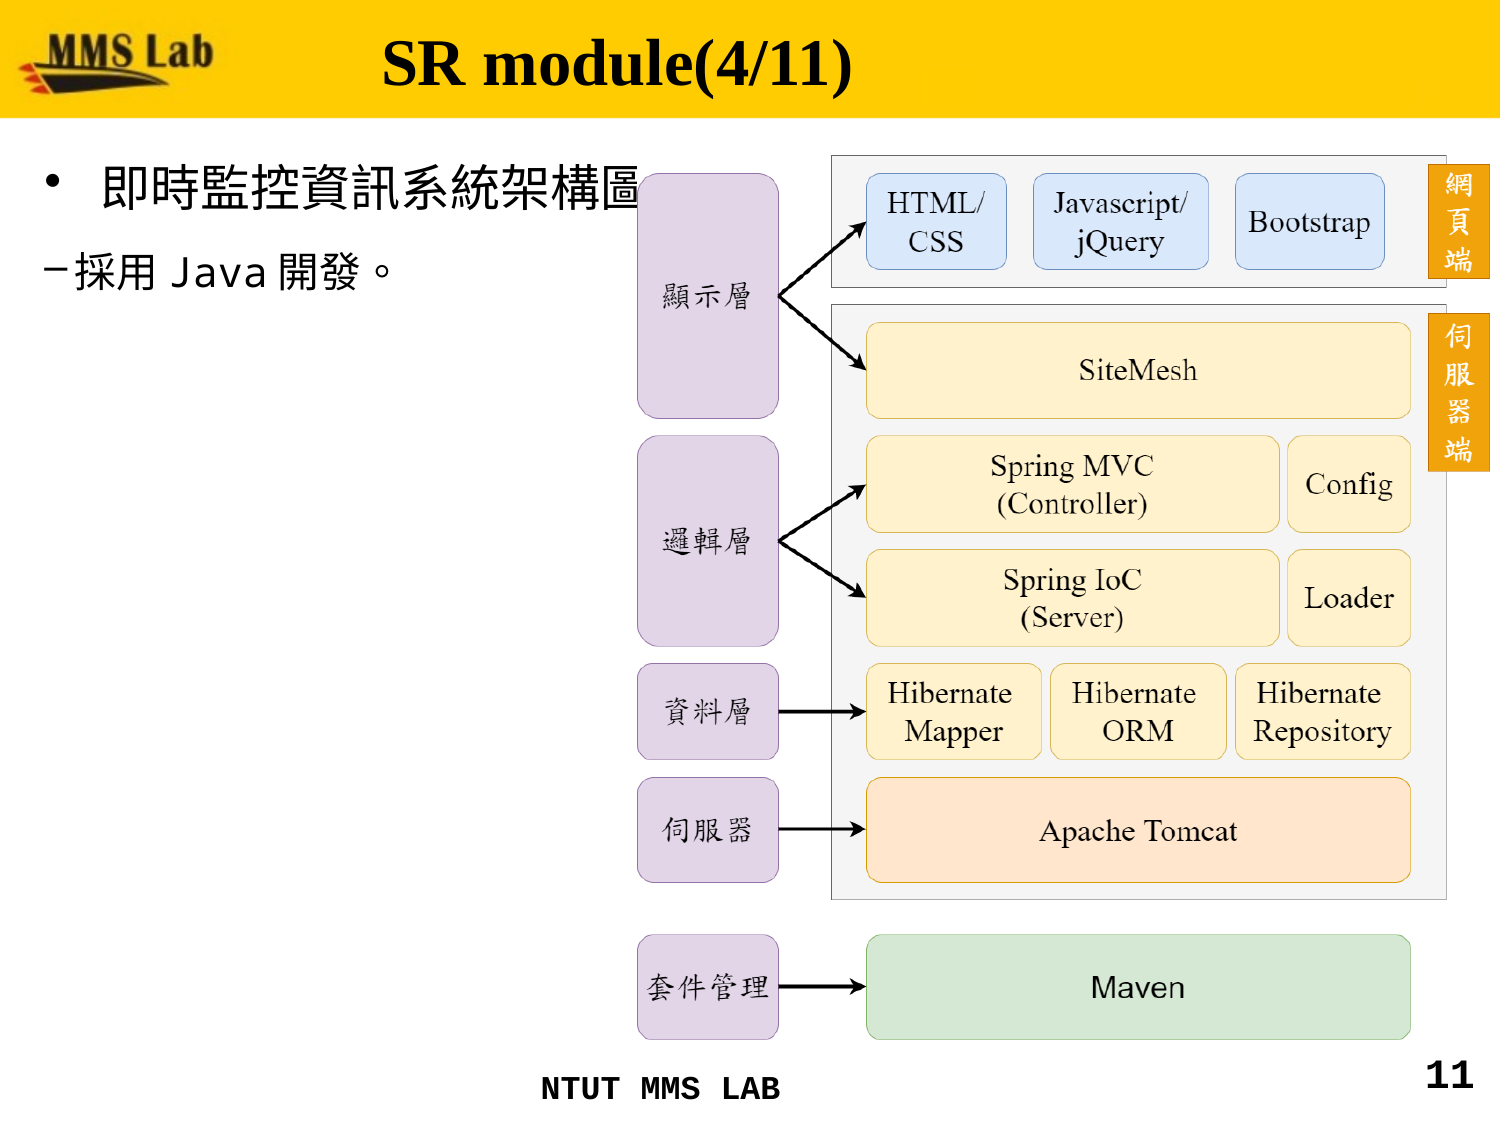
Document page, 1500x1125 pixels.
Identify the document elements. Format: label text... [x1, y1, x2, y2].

footer NTUT MMS LAB [525, 1058, 1013, 1107]
slide_number 11 [1139, 1047, 1491, 1118]
picture [0, 1, 1500, 1096]
title SR module(4/11) [366, 1, 1500, 119]
list 即時監控資訊系統架構圖: 採用Java開發。 [29, 148, 1483, 1022]
